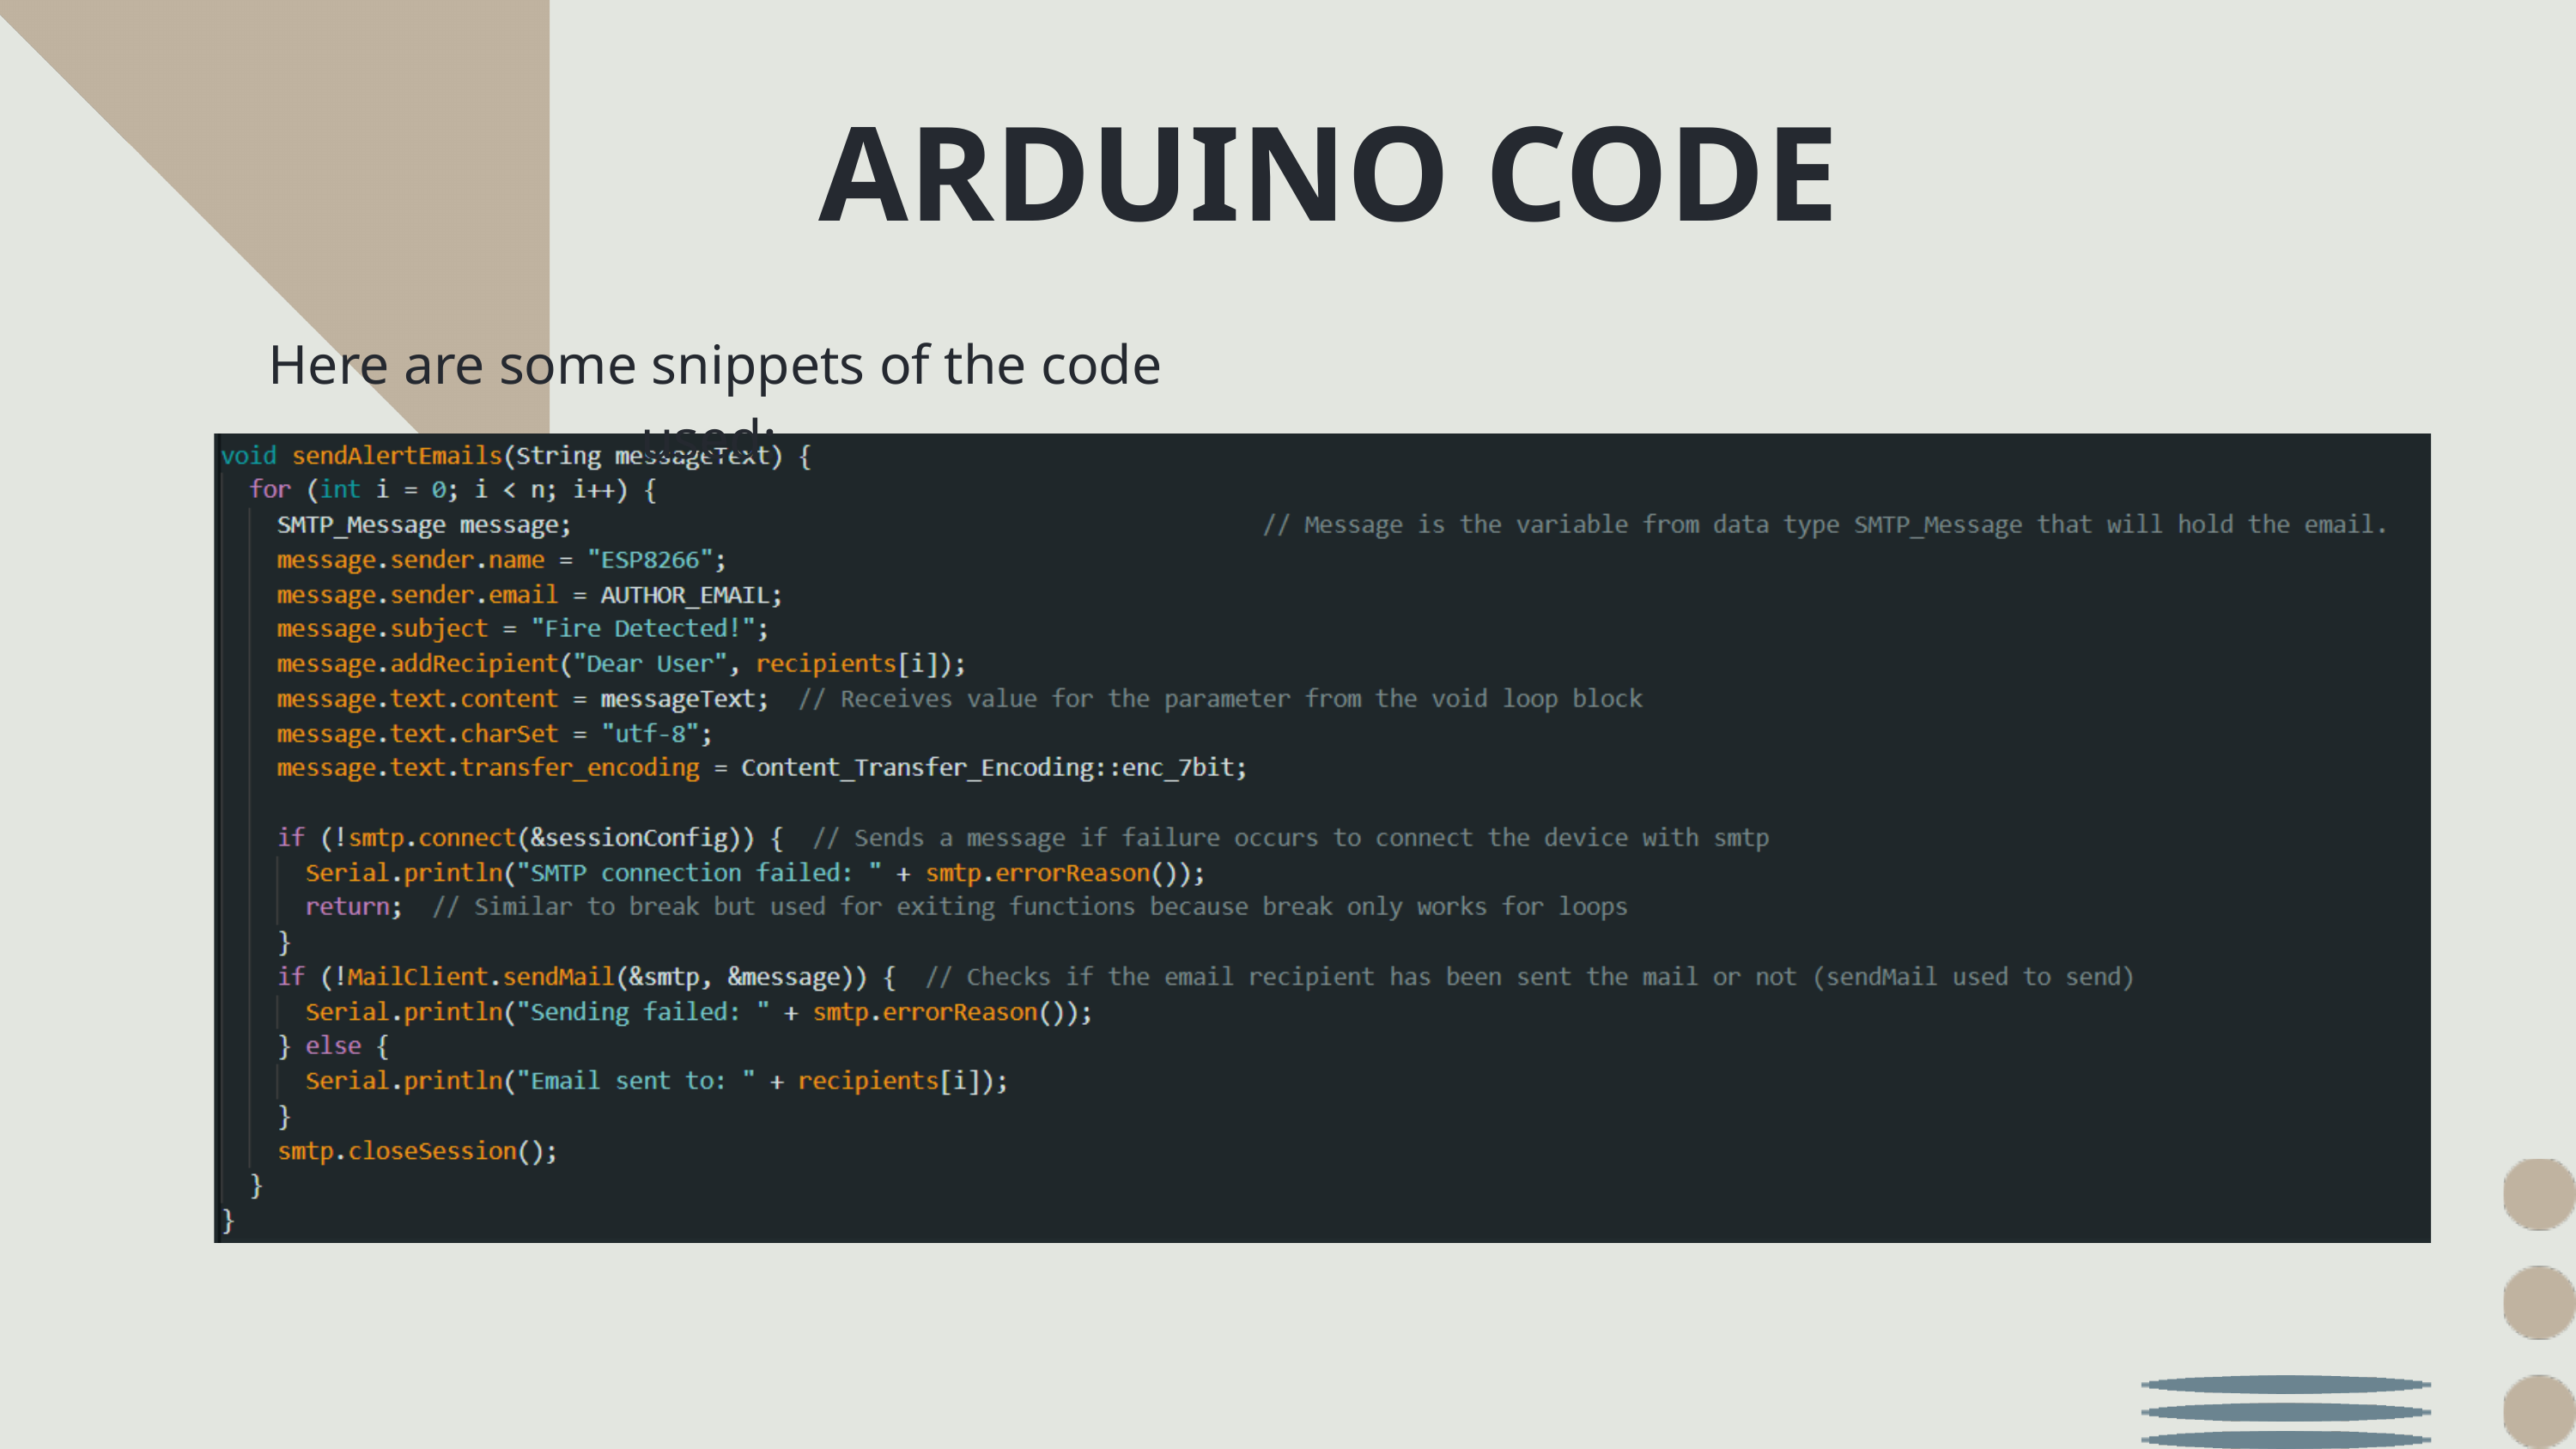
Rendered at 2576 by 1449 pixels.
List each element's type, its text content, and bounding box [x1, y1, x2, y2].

text_box Here are some snippets of the code used: [214, 319, 1218, 470]
text_box [0, 0, 550, 565]
text_box ARDUINO CODE [715, 142, 1942, 247]
text_box [2141, 1375, 2432, 1449]
text_box [214, 433, 2432, 1243]
text_box [2503, 1159, 2576, 1449]
